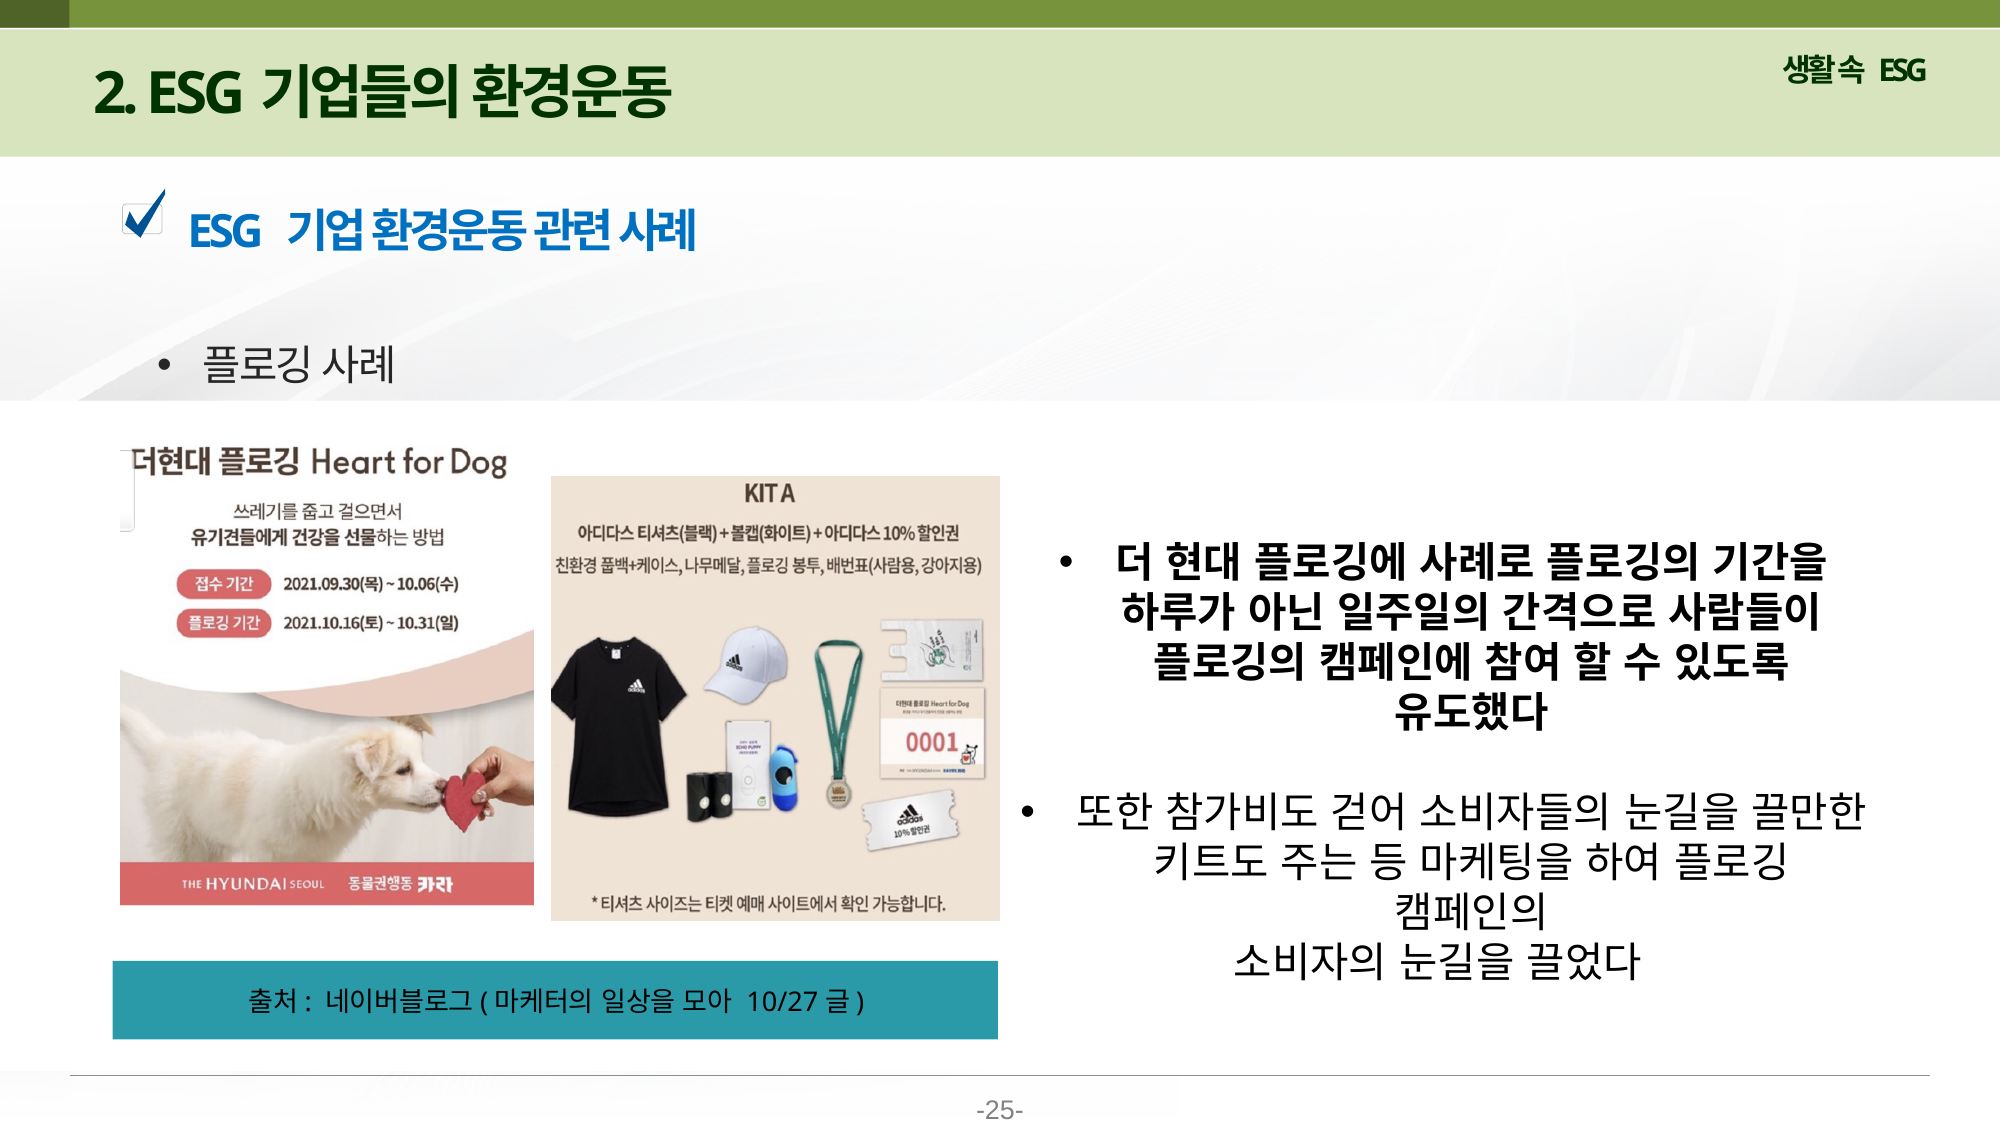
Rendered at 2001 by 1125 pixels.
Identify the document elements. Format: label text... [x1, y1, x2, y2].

text_box 플로깅 사례 [142, 321, 1496, 397]
picture [550, 475, 1001, 921]
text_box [122, 177, 1439, 259]
text_box 출처: 네이버블로그(마케터의 일상을 모아 10/27글) [111, 959, 998, 1041]
text_box 더 현대 플로깅에 사례로 플로깅의 기간을 하루가 아닌 일주일의 간격으로 사람들이 플로깅의 캠페인에 참여 할 수 있도록 유도했다 또한 참가비도 걷어 소비자들의 눈길을 끌만한 키트도 주는 등 마케팅을 하여 플로깅 캠페인의 소비자의 눈길을 끌었다 [998, 450, 1889, 1073]
picture [119, 443, 534, 906]
text_box [0, 400, 2000, 1071]
picture [0, 129, 2000, 400]
text_box 2. ESG기업들의 환경운동 [78, 48, 764, 133]
picture [0, 1071, 2000, 1125]
